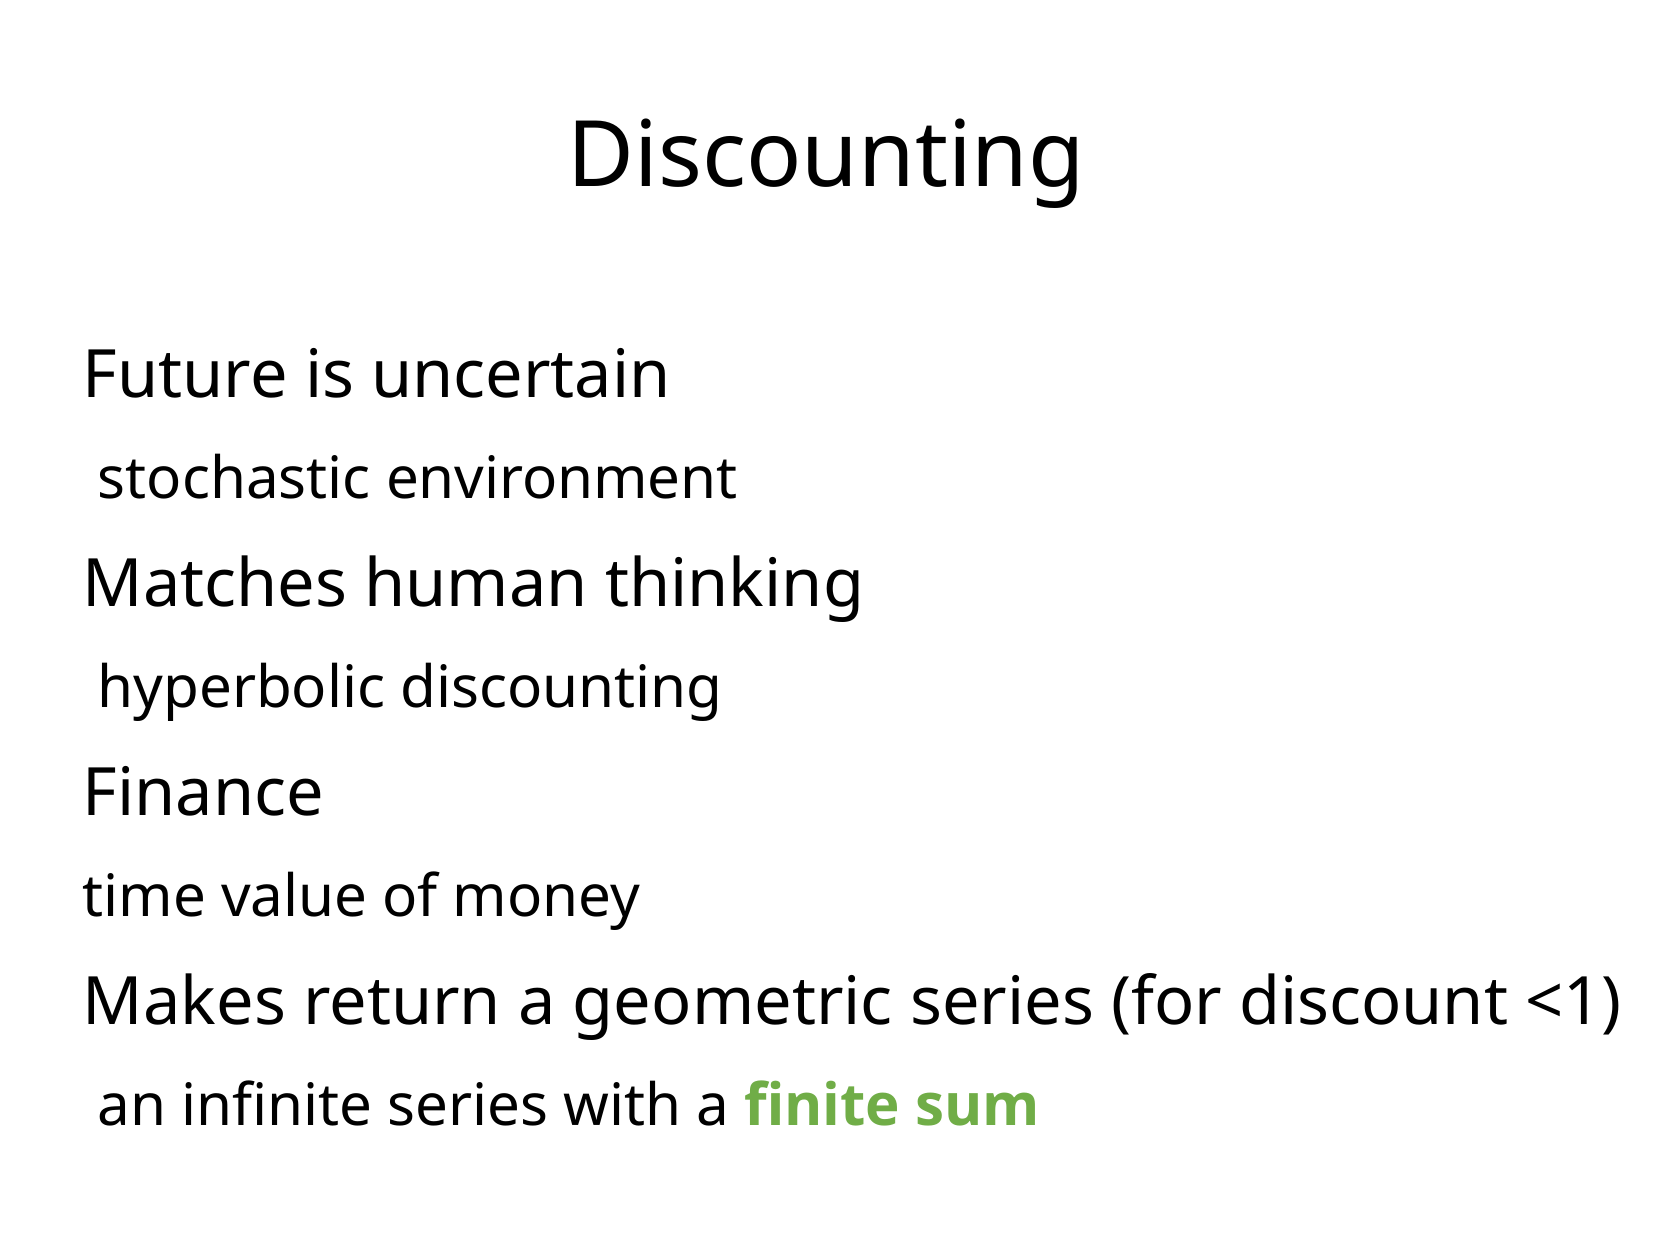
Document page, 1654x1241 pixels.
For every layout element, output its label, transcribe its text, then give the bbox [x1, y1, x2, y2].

title Discounting [82, 46, 1571, 254]
list Future is uncertain stochastic environment Matches human thinking hyperbolic discounting Finance time value of money Makes return a geometric series (for discount <1) an infinite series with a finite sum [82, 330, 1654, 1182]
